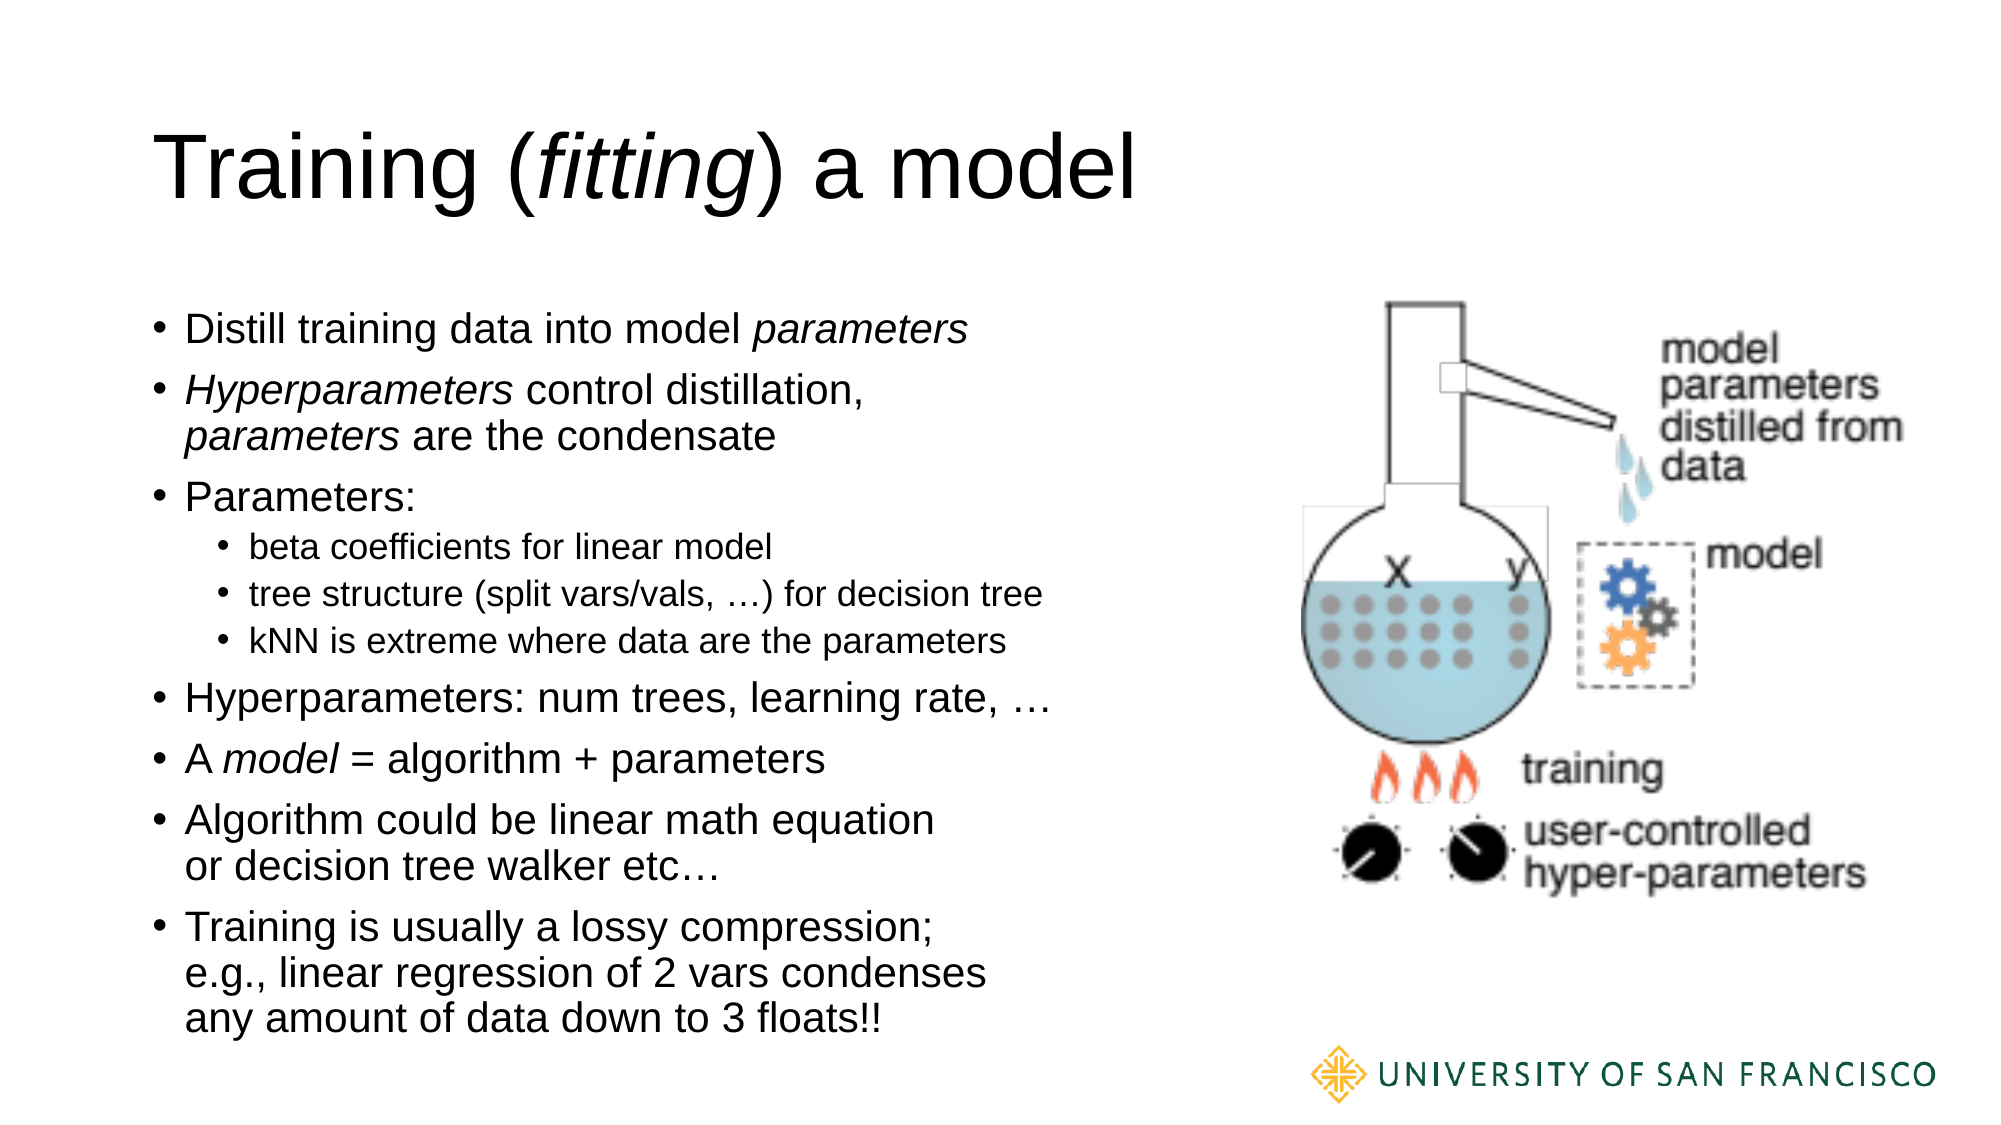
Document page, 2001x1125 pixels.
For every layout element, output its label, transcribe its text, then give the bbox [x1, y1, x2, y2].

list Distill training data into model parameters Hyperparameters control distillation, parameters are the condensate Parameters: beta coefficients for linear model tree structure (split vars/vals, …) for decision tree kNN is extreme where data are the parameters Hyperparameters: num trees, learning rate, … A model = algorithm + parameters Algorithm could be linear math equation or decision tree walker etc… Training is usually a lossy compression; e.g., linear regression of 2 vars condenses any amount of data down to 3 floats!! [137, 299, 1863, 1058]
picture [1301, 299, 1925, 915]
title Training (fitting) a model [137, 59, 1863, 278]
